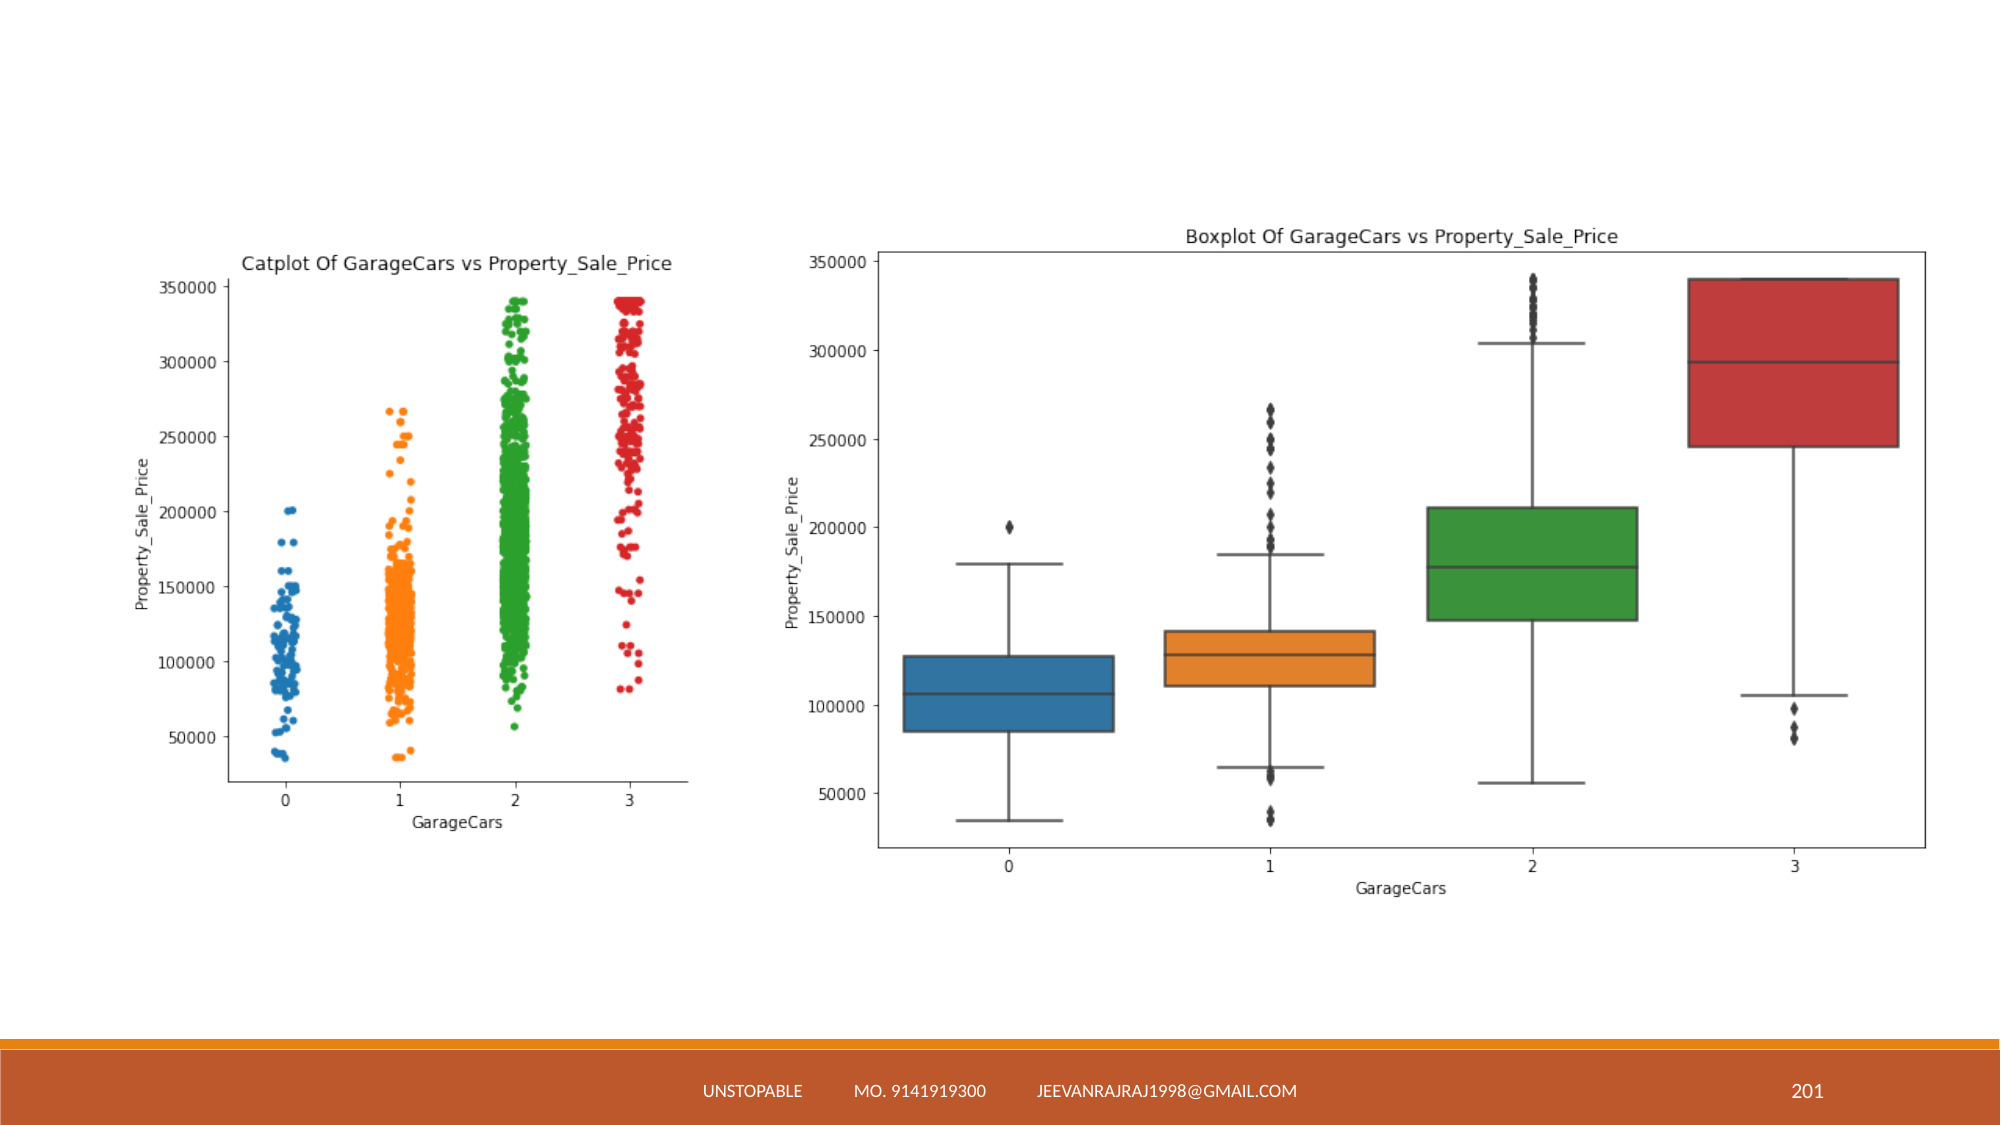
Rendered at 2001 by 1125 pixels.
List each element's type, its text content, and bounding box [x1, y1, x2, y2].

picture [772, 217, 1937, 908]
picture [122, 243, 698, 842]
footer unstopable Mo. 9141919300 jeevanrajraj1998@gmail.com [604, 1059, 1396, 1120]
slide_number 201 [1624, 1059, 1840, 1120]
